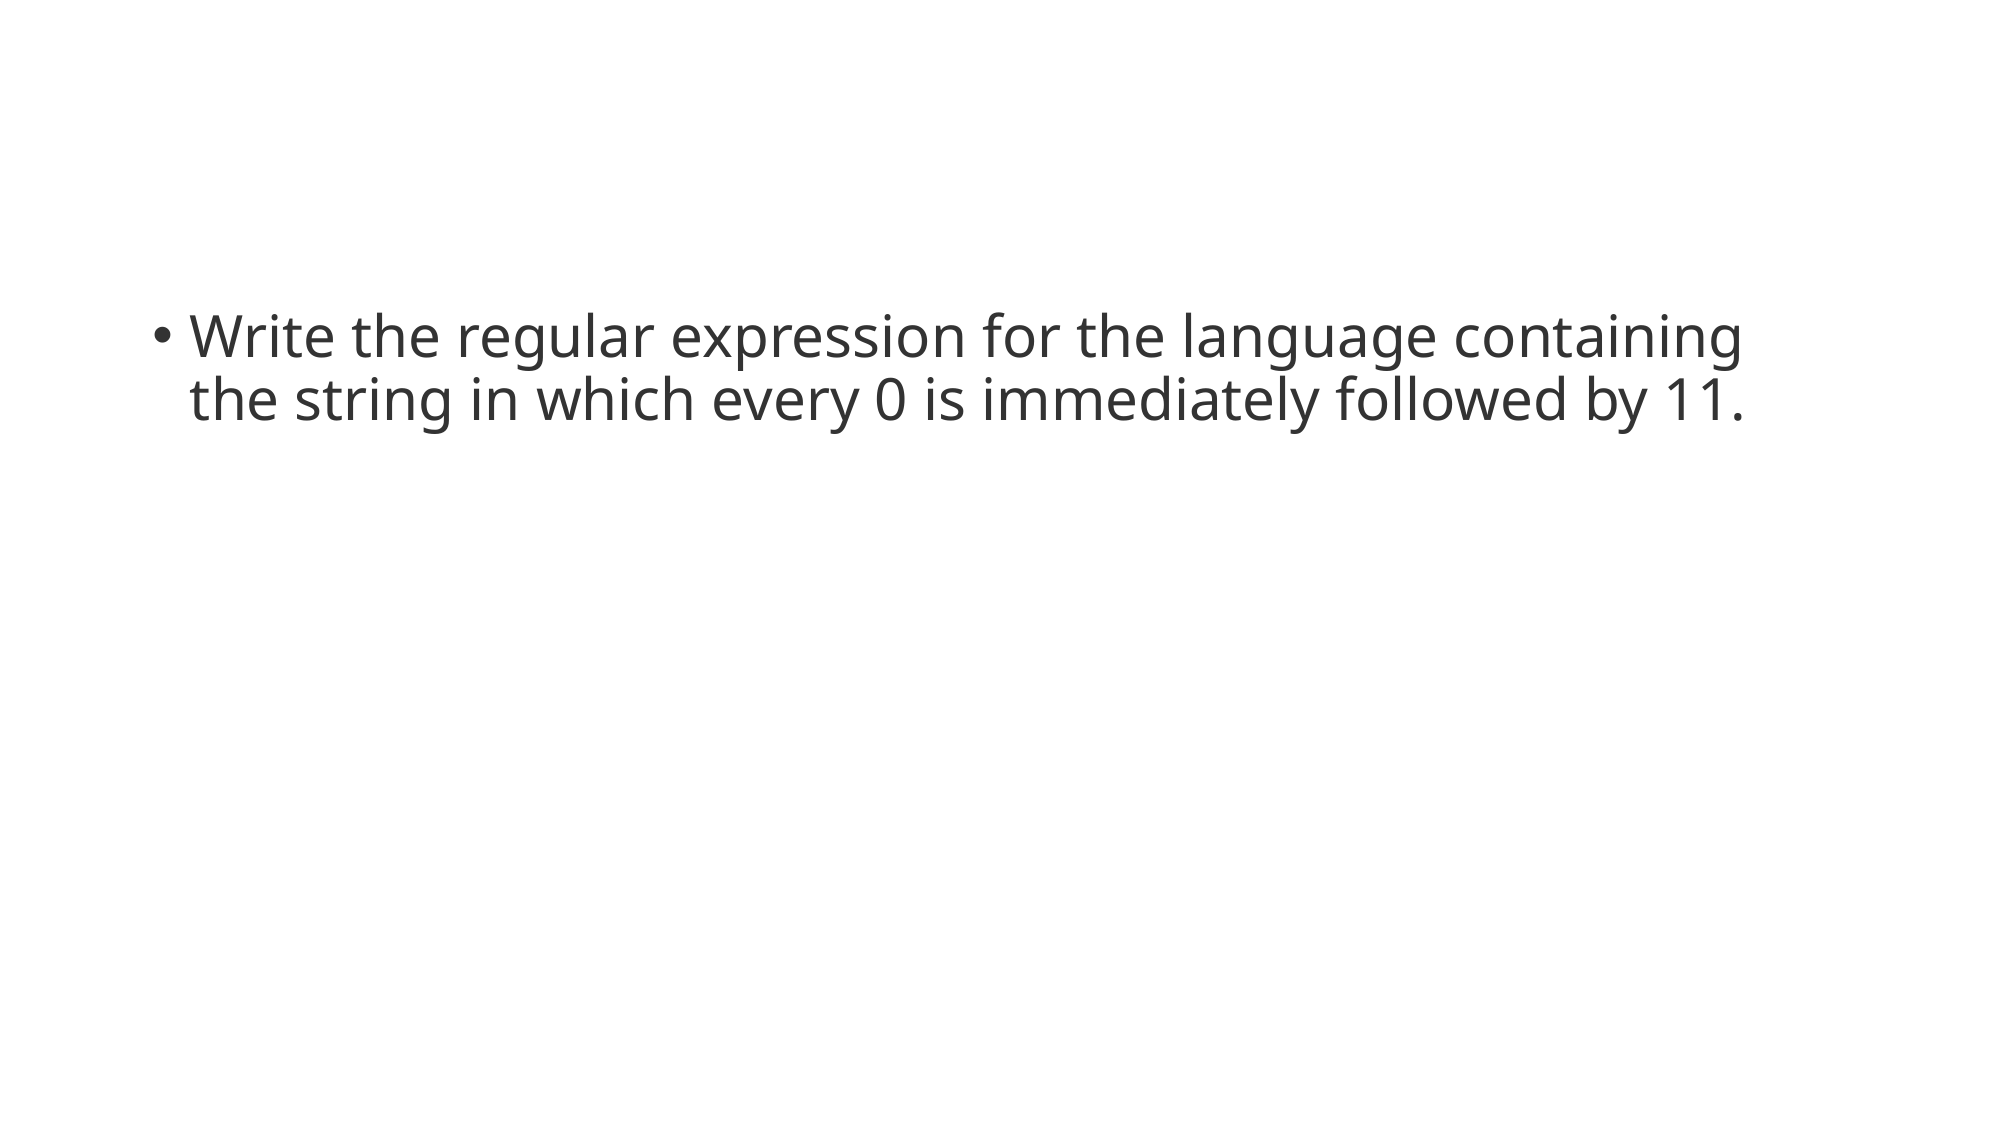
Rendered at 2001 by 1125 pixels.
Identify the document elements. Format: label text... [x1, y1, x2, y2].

list Write the regular expression for the language containing the string in which every 0 is immediately followed by 11. [137, 299, 1863, 1014]
